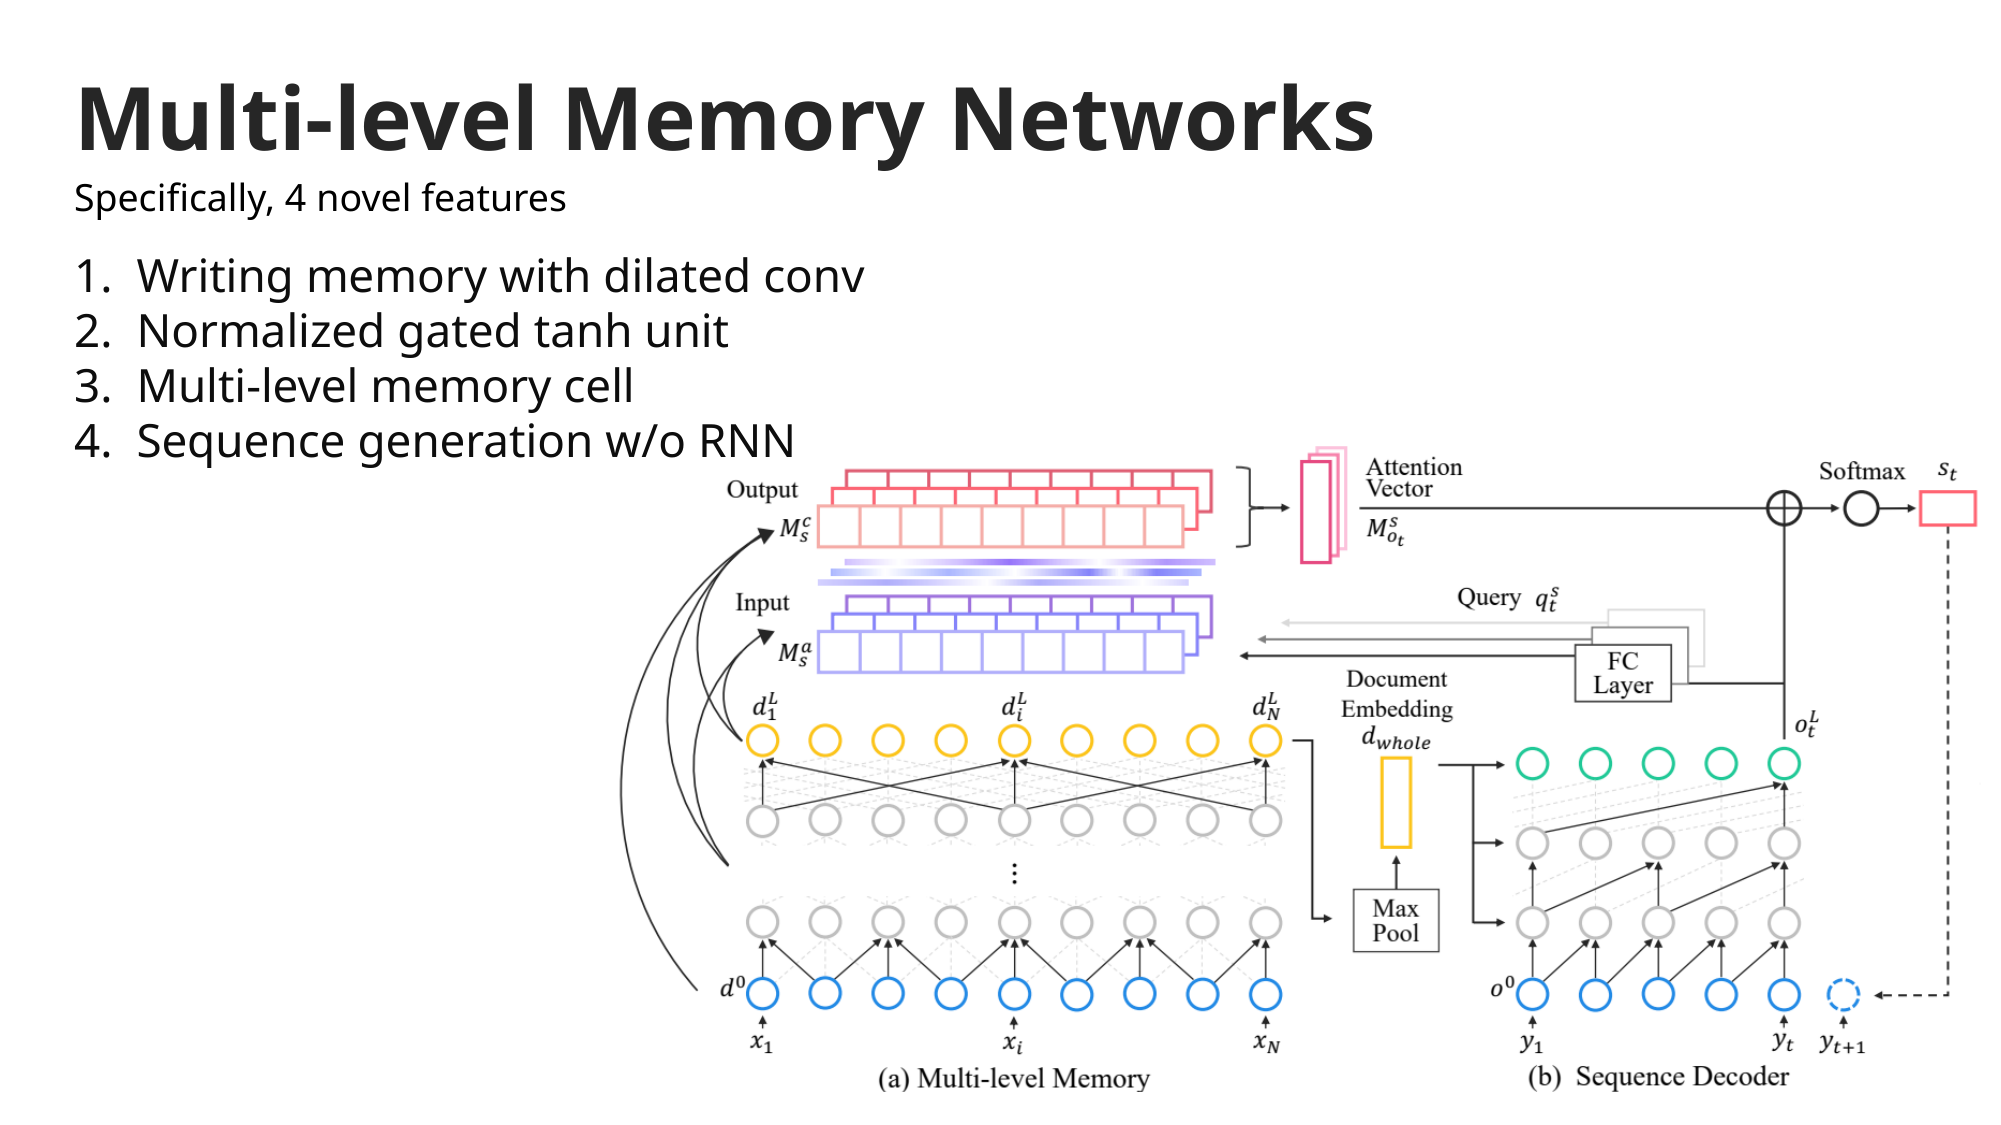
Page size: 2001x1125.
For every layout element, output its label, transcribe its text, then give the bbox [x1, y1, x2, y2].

title Multi-level Memory Networks [59, 39, 1903, 206]
text_box 1. Writing memory with dilated conv 2. Normalized gated tanh unit 3. Multi-level memory cell 4. Sequence generation w/o RNN [59, 239, 1172, 474]
picture [611, 445, 1981, 1092]
text_box Specifically, 4 novel features [59, 166, 724, 227]
